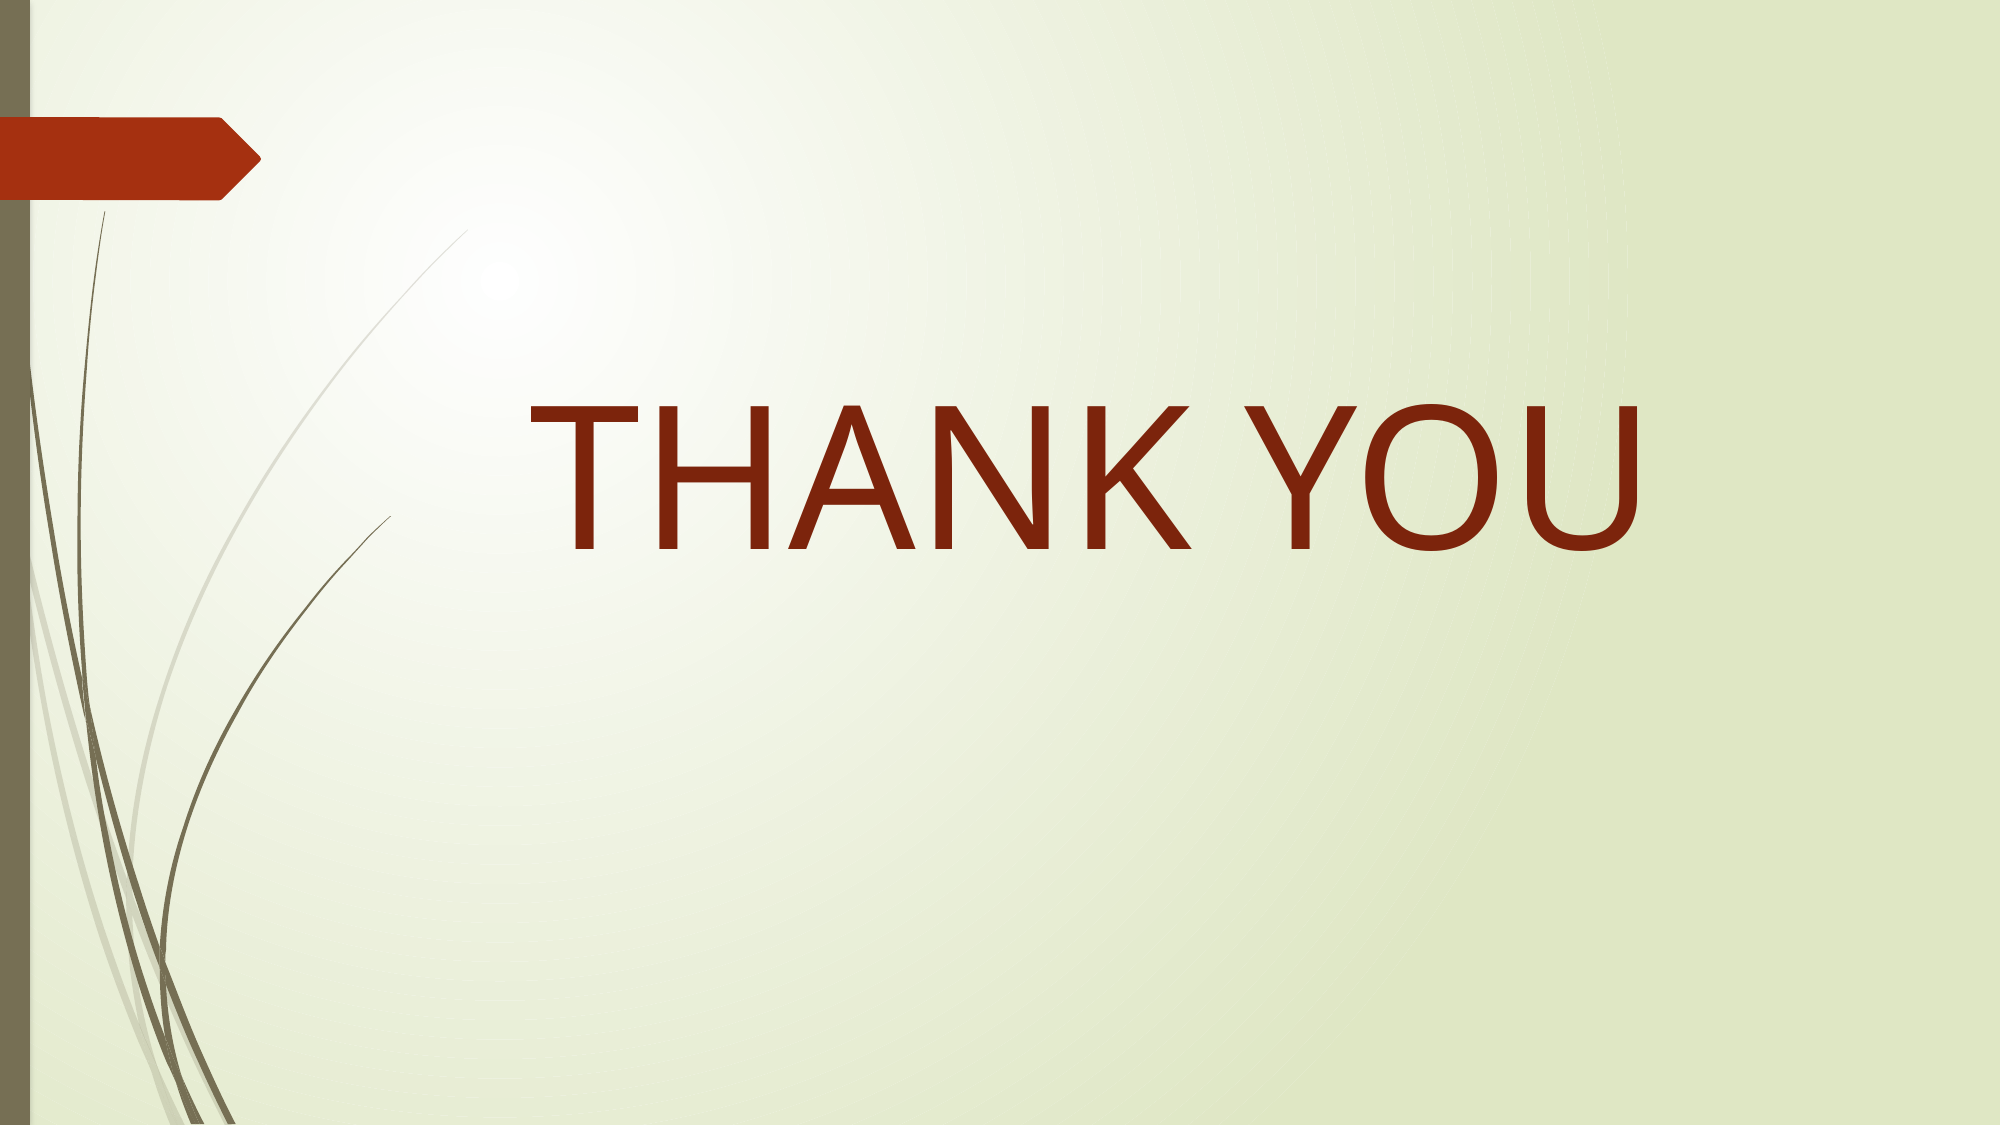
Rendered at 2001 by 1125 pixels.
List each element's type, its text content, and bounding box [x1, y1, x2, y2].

text_box THANK YOU [514, 342, 2000, 598]
